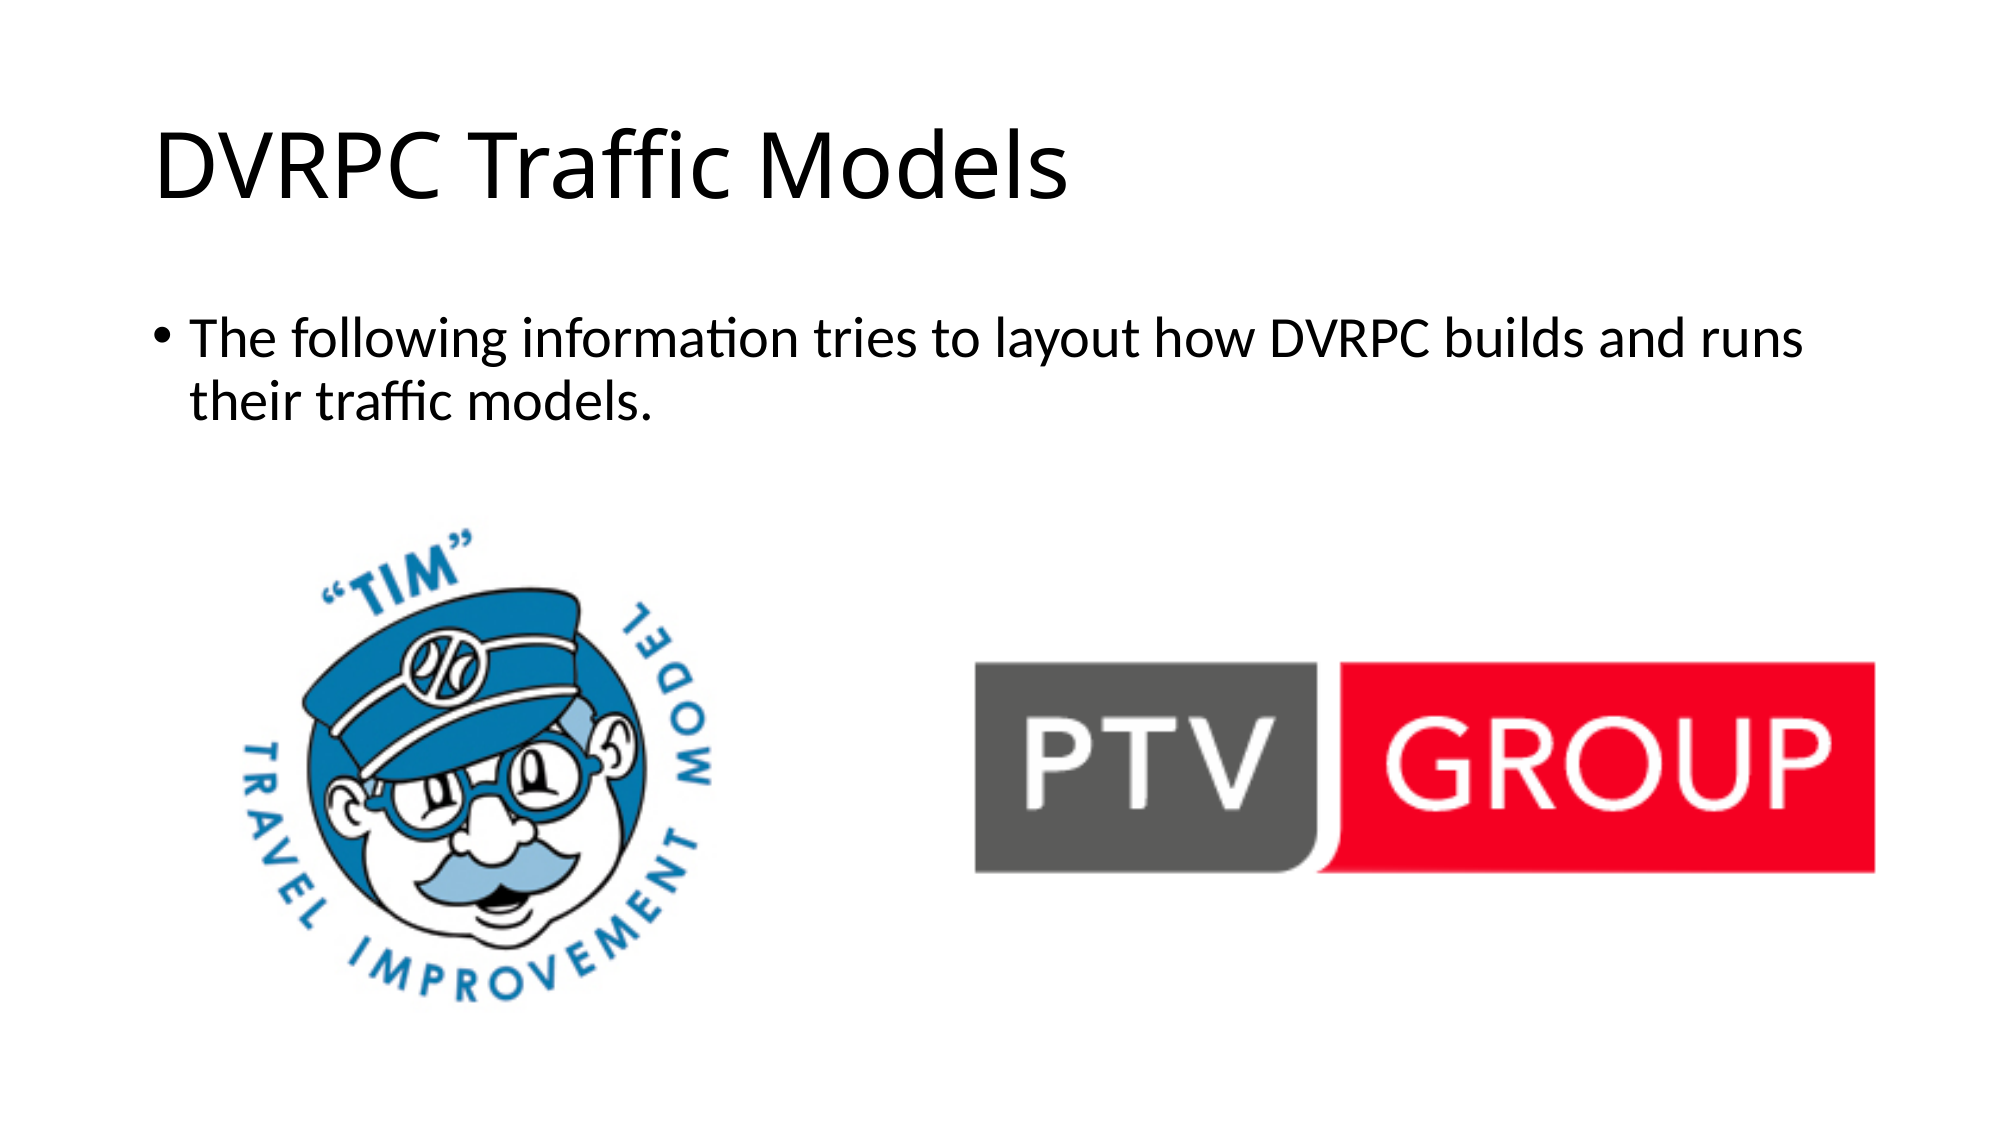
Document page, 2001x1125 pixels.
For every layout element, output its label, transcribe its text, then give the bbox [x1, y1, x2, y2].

picture [203, 498, 750, 1036]
title DVRPC Traffic Models [137, 59, 1863, 278]
picture [940, 632, 1904, 910]
list The following information tries to layout how DVRPC builds and runs their traffic models. [137, 299, 1863, 1014]
